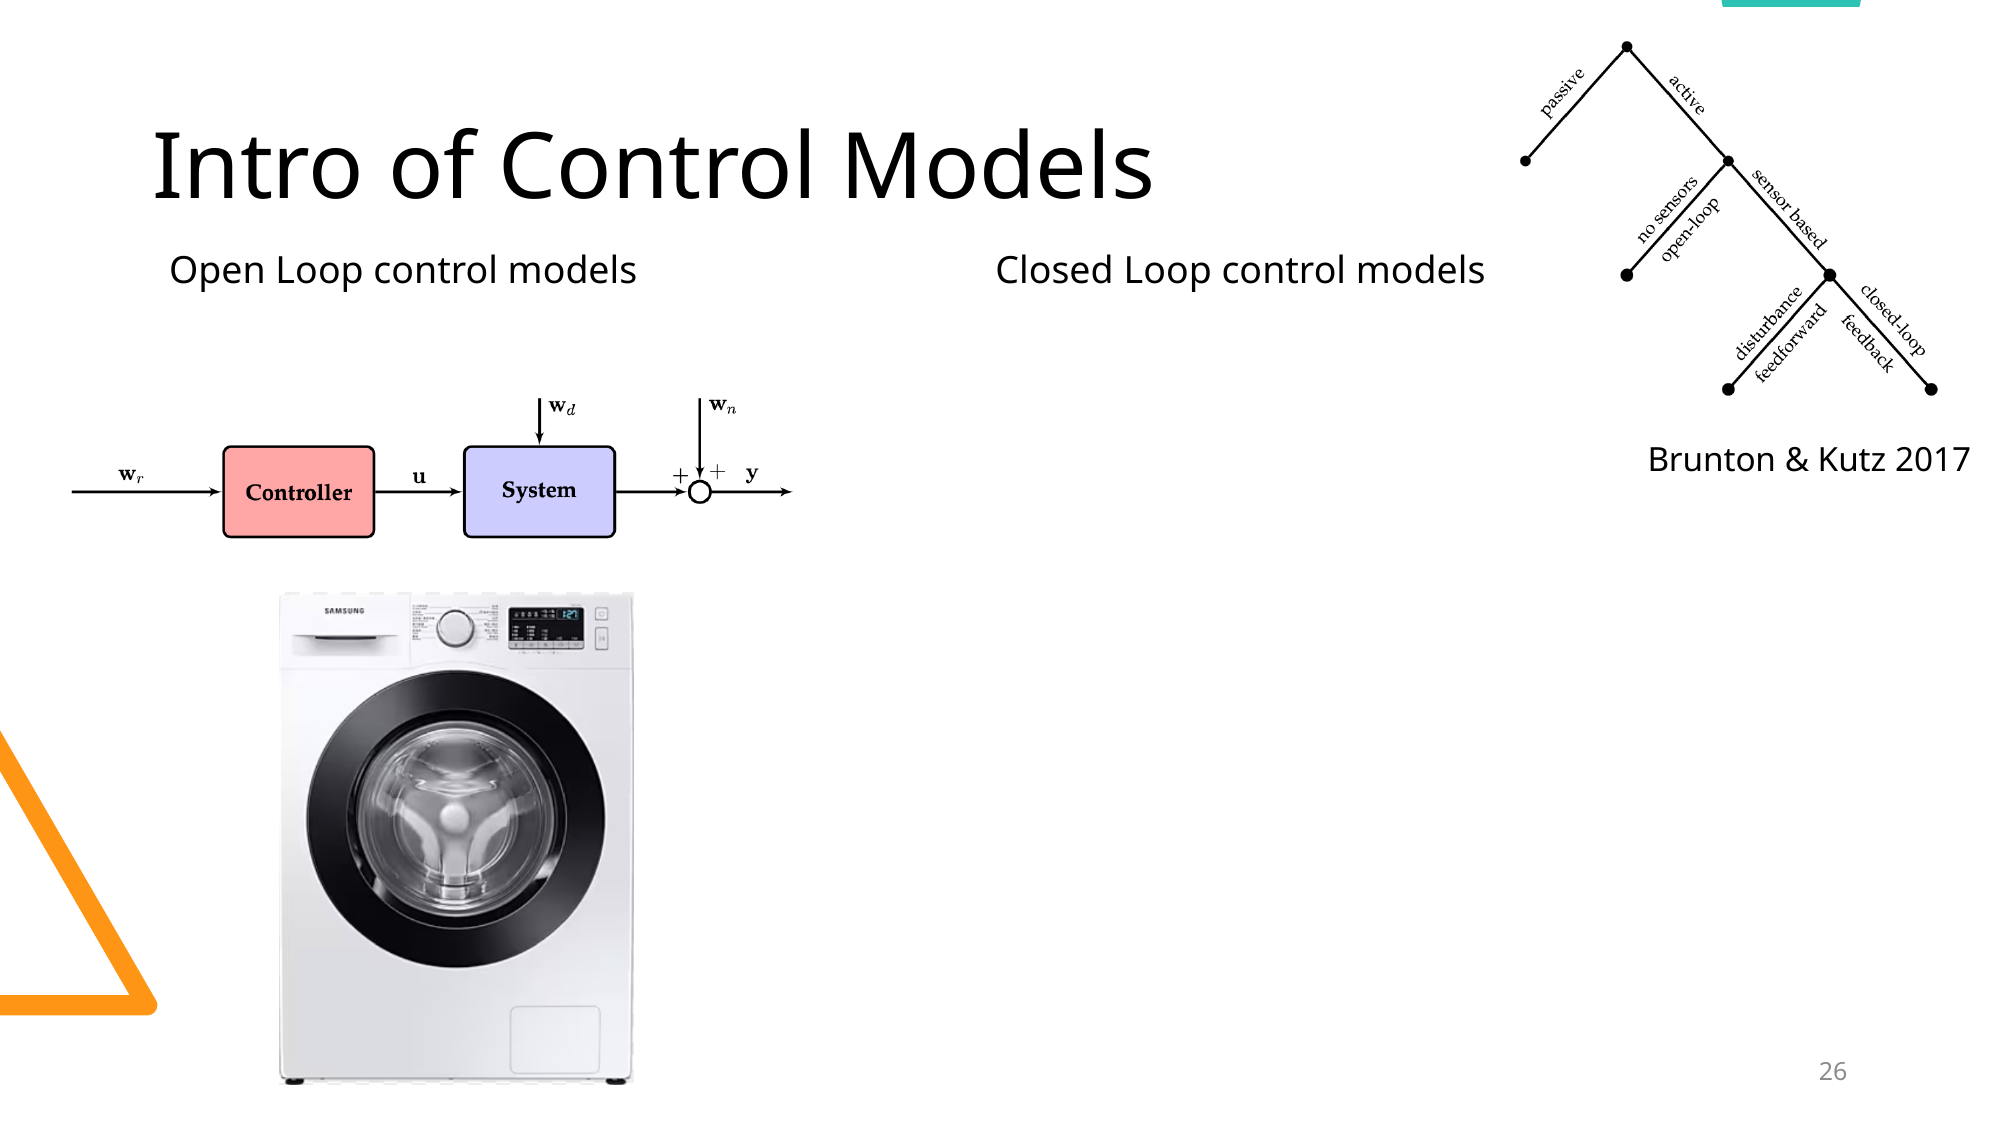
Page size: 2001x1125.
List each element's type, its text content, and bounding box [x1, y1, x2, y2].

text_box Closed Loop control models [980, 238, 1463, 299]
title Intro of Control Models [137, 59, 1463, 278]
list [1463, 6, 1977, 406]
text_box Brunton & Kutz 2017 [1632, 430, 2000, 485]
text_box Open Loop control models [154, 238, 692, 299]
picture [279, 592, 634, 1085]
slide_number 26 [1412, 1042, 1863, 1103]
picture [35, 387, 800, 558]
